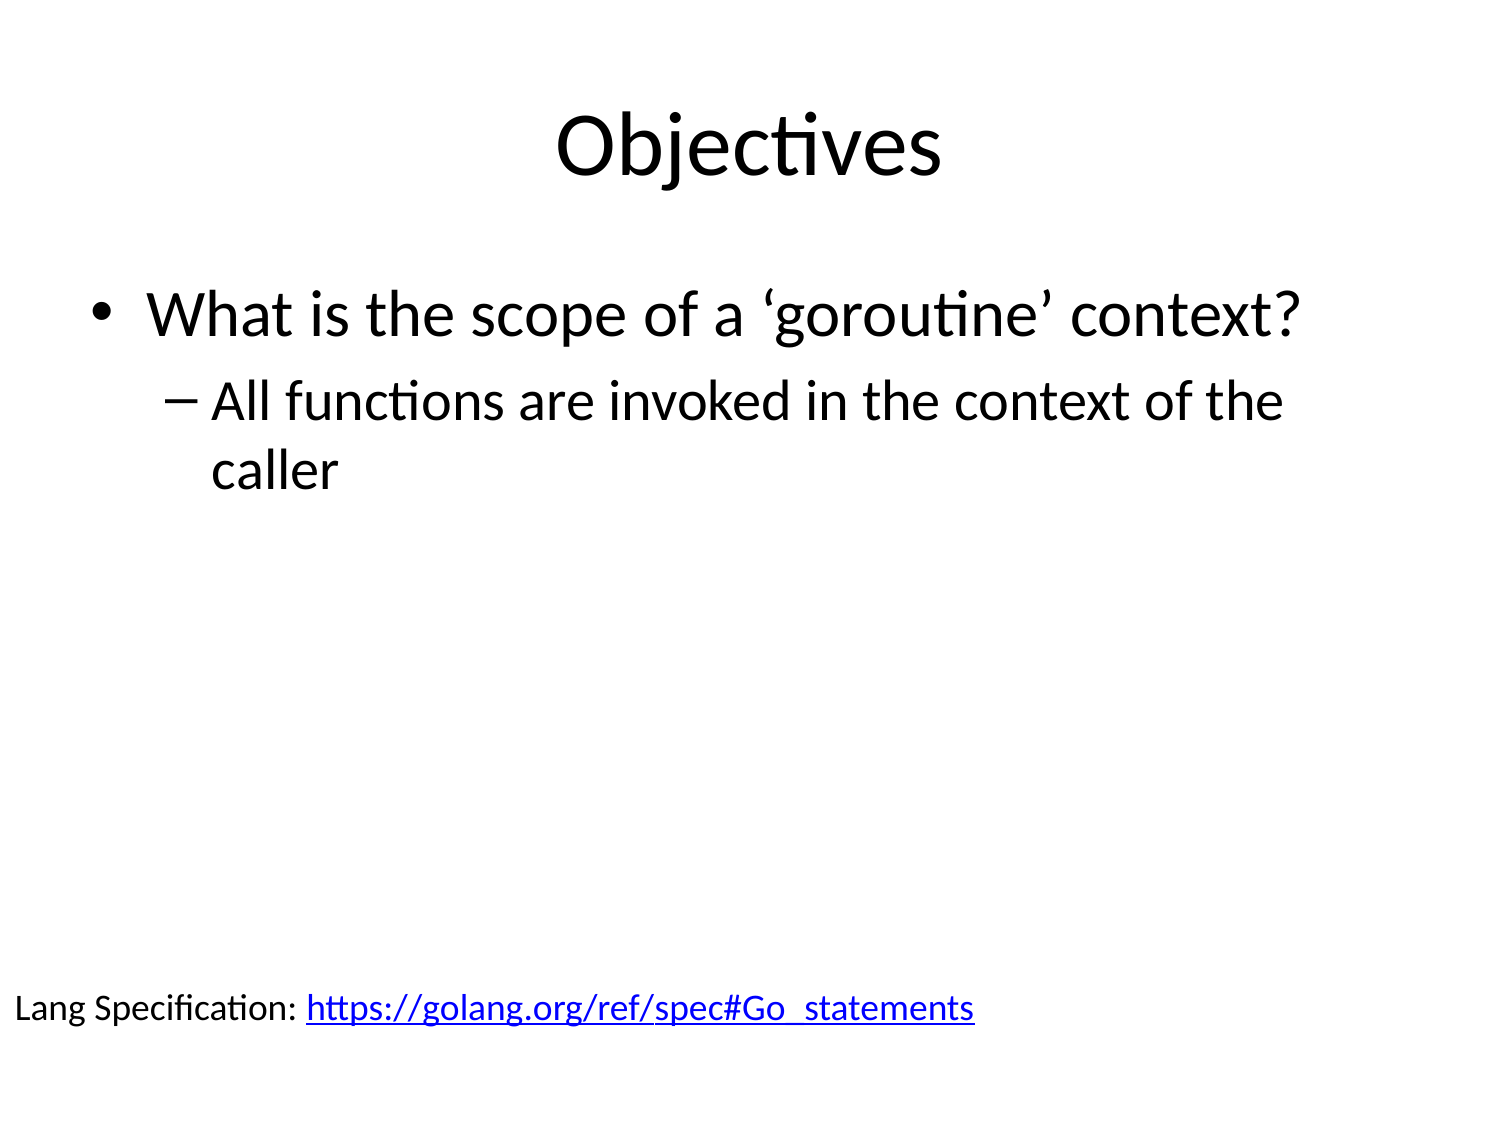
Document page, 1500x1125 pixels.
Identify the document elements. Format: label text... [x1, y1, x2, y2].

title Objectives [75, 45, 1425, 233]
text_box Lang Specification: https://golang.org/ref/spec#Go_statements [0, 975, 1048, 1036]
list What is the scope of a ‘goroutine’ context? All functions are invoked in the context of the caller [75, 262, 1425, 1005]
